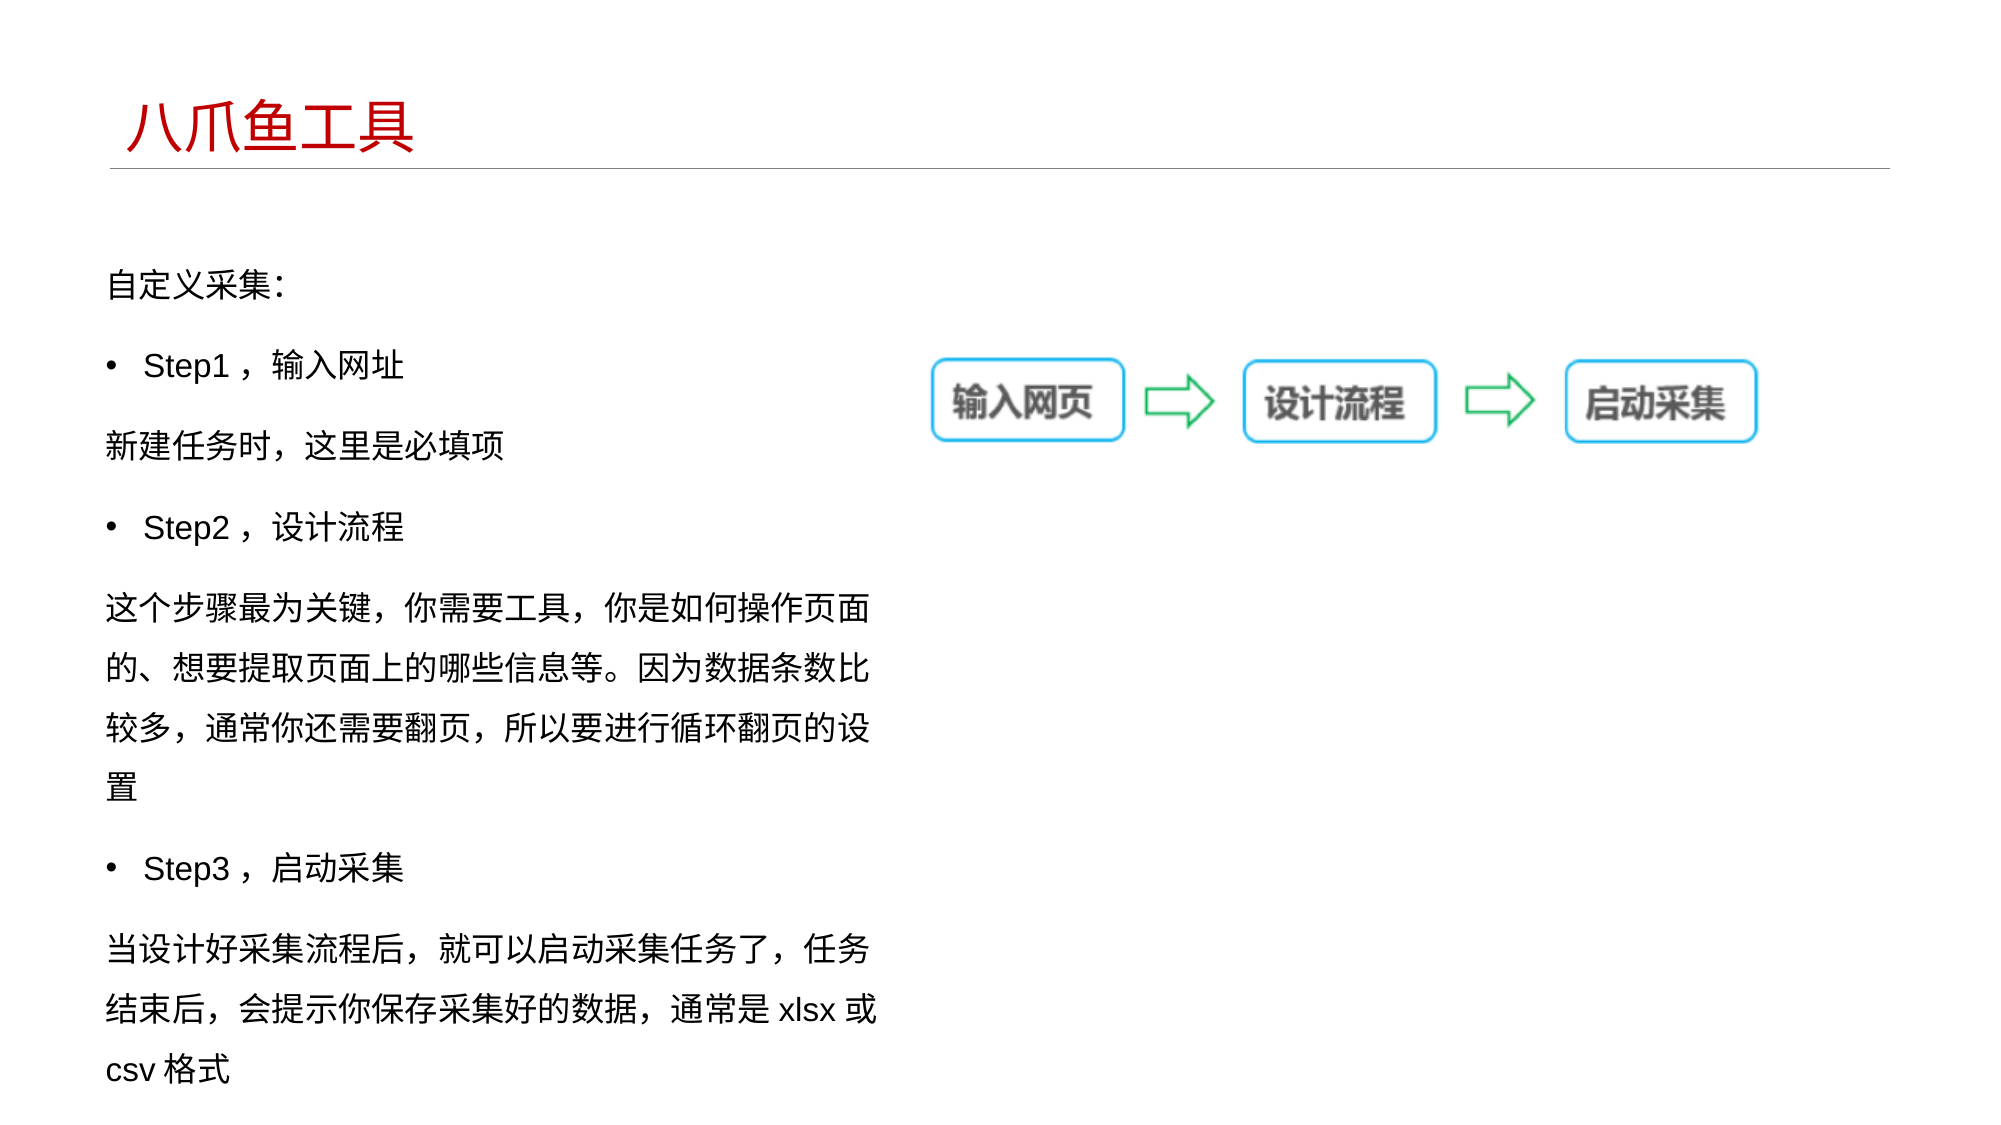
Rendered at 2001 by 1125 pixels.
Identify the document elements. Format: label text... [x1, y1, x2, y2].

text_box 自定义采集： Step1，输入网址 新建任务时，这里是必填项 Step2，设计流程 这个步骤最为关键，你需要工具，你是如何操作页面的、想要提取页面上的哪些信息等。因为数据条数比较多，通常你还需要翻页，所以要进行循环翻页的设置 Step3，启动采集 当设计好采集流程后，就可以启动采集任务了，任务结束后，会提示你保存采集好的数据，通常是xlsx或csv格式 [98, 236, 891, 927]
picture [916, 339, 1775, 455]
title 八爪鱼工具 [109, 0, 1890, 169]
